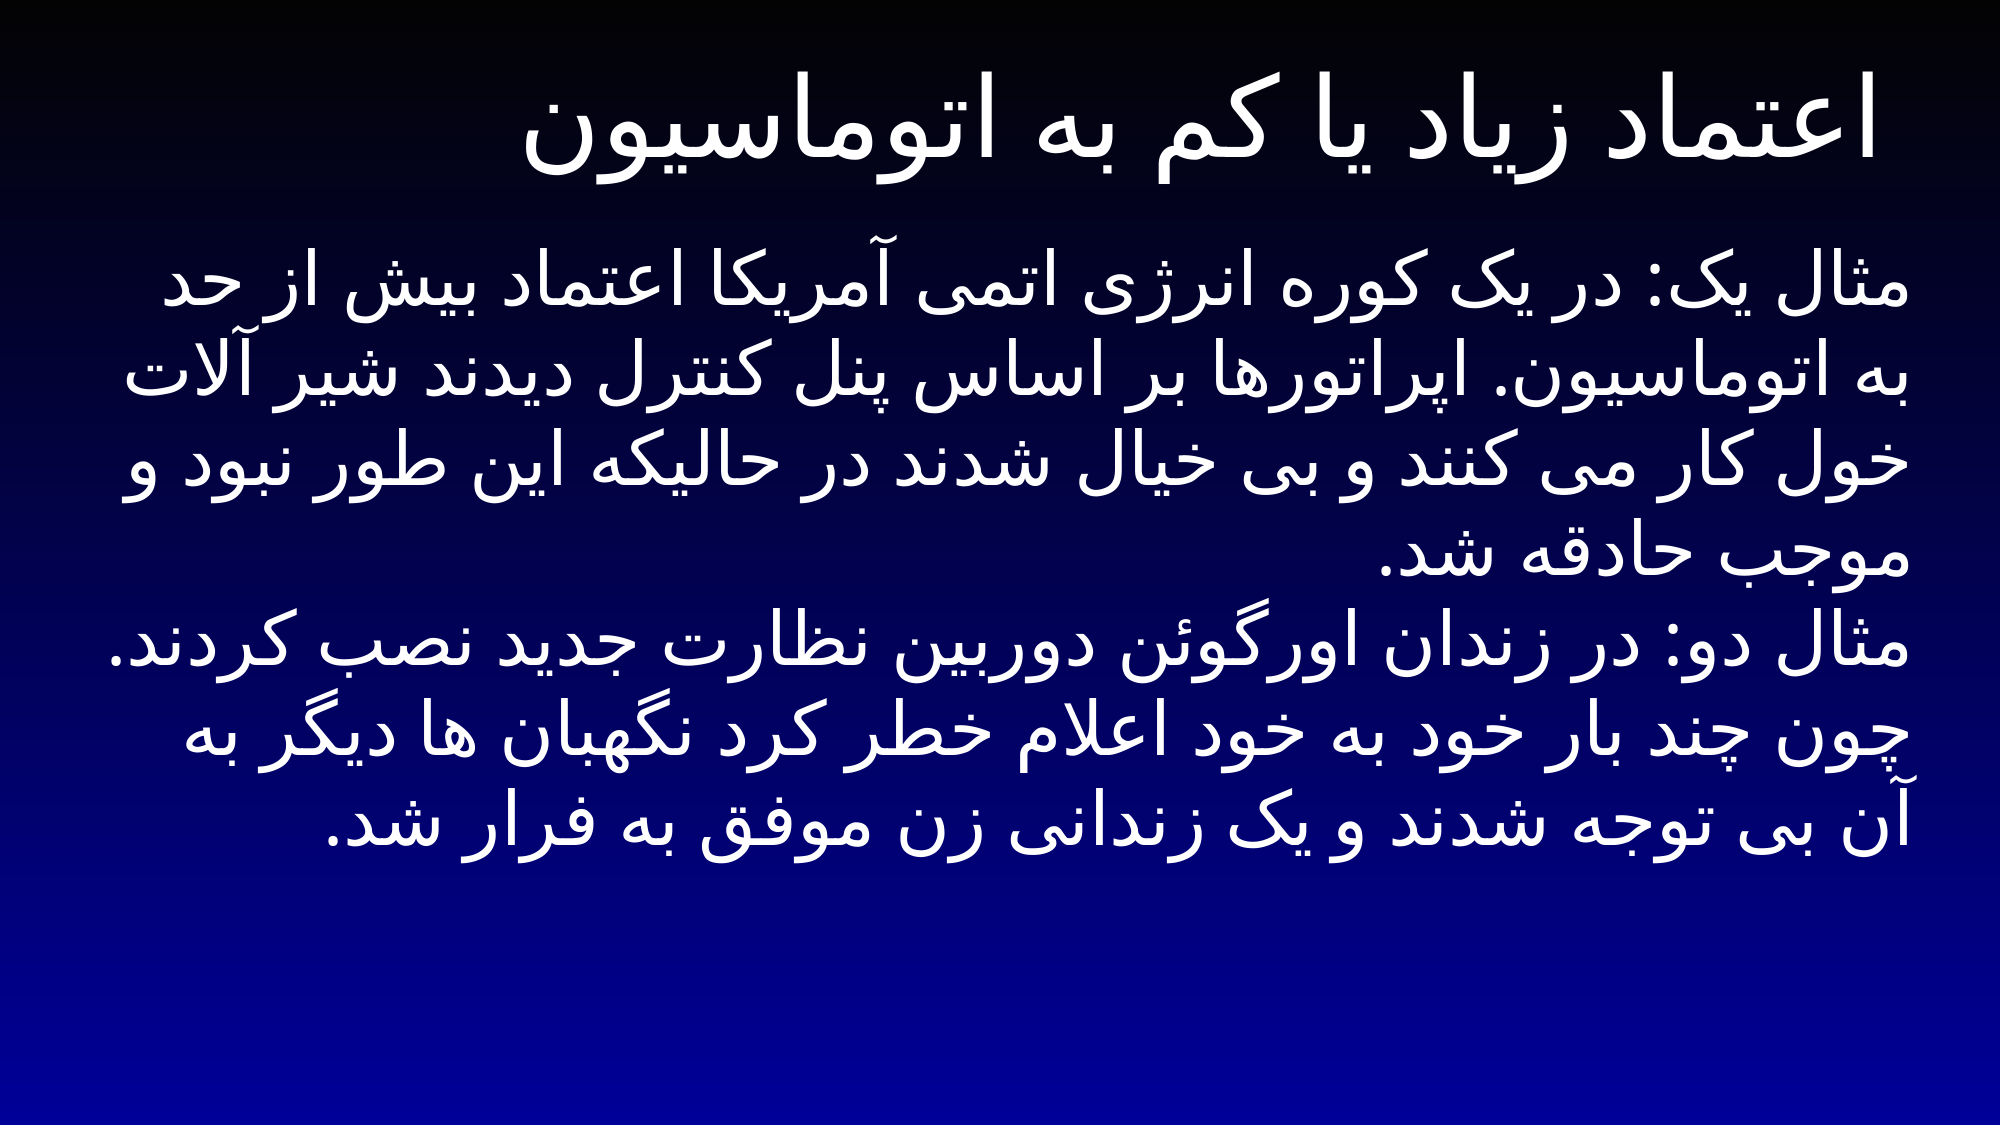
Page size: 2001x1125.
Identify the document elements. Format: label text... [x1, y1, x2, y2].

title اعتماد زیاد یا کم به اتوماسیون [305, 48, 1930, 195]
text_box مثال یک: در یک کوره انرژی اتمی آمریکا اعتماد بیش از حد به اتوماسیون. اپراتورها بر اساس پنل کنترل دیدند شیر آلات خول کار می کنند و بی خیال شدند در حالیکه این طور نبود و موجب حادقه شد. مثال دو: در زندان اورگوئن دوربین نظارت جدید نصب کردند. چون چند بار خود به خود اعلام خطر کرد نگهبان ها دیگر به آن بی توجه شدند و یک زندانی زن موفق به فرار شد. [79, 223, 1930, 869]
